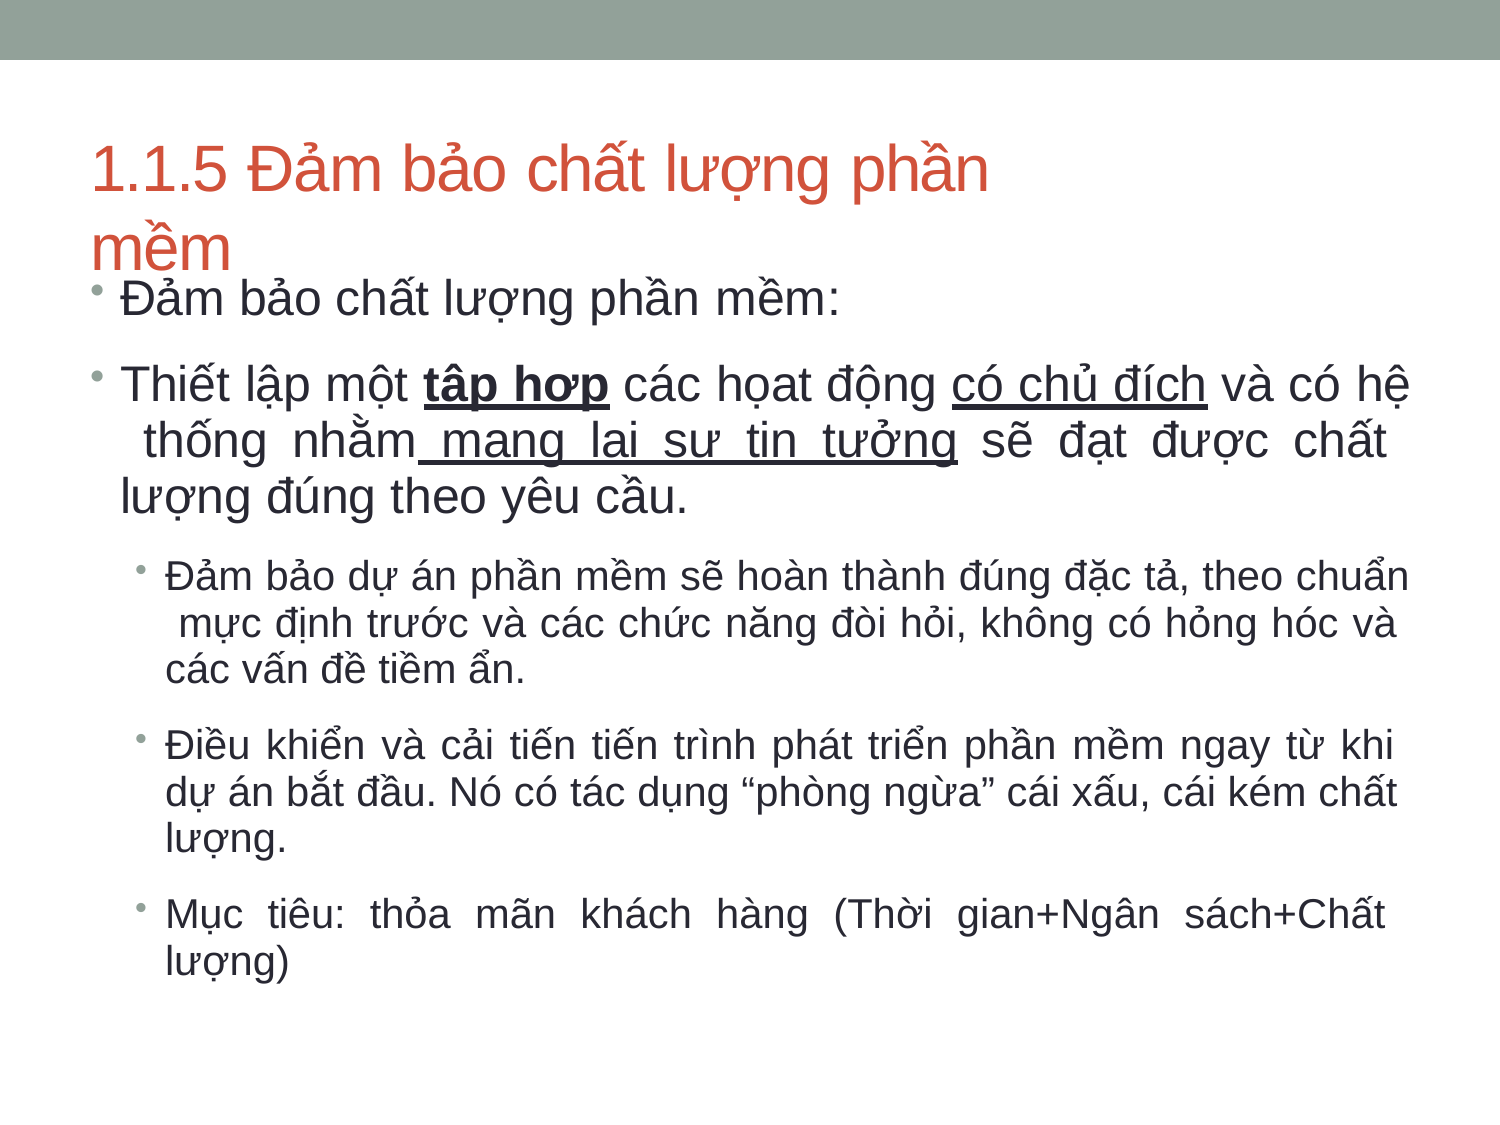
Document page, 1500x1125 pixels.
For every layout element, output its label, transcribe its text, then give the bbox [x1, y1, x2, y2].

text_box Đảm bảo chất lượng phần mềm: Thiết lập một tập hợp các họat động có chủ đích và có hệ thống nhằm mang lại sự tin tưởng sẽ đạt được chất lượng đúng theo yêu cầu. Đảm bảo dự án phần mềm sẽ hoàn thành đúng đặc tả, theo chuẩn mực định trước và các chức năng đòi hỏi, không có hỏng hóc và các vấn đề tiềm ẩn. Điều khiển và cải tiến tiến trình phát triển phần mềm ngay từ khi dự án bắt đầu. Nó có tác dụng “phòng ngừa” cái xấu, cái kém chất lượng. Mục tiêu: thỏa mãn khách hàng (Thời gian+Ngân sách+Chất lượng) [87, 237, 1413, 984]
title 1.1.5 Đảm bảo chất lượng phần mềm [87, 123, 1123, 237]
